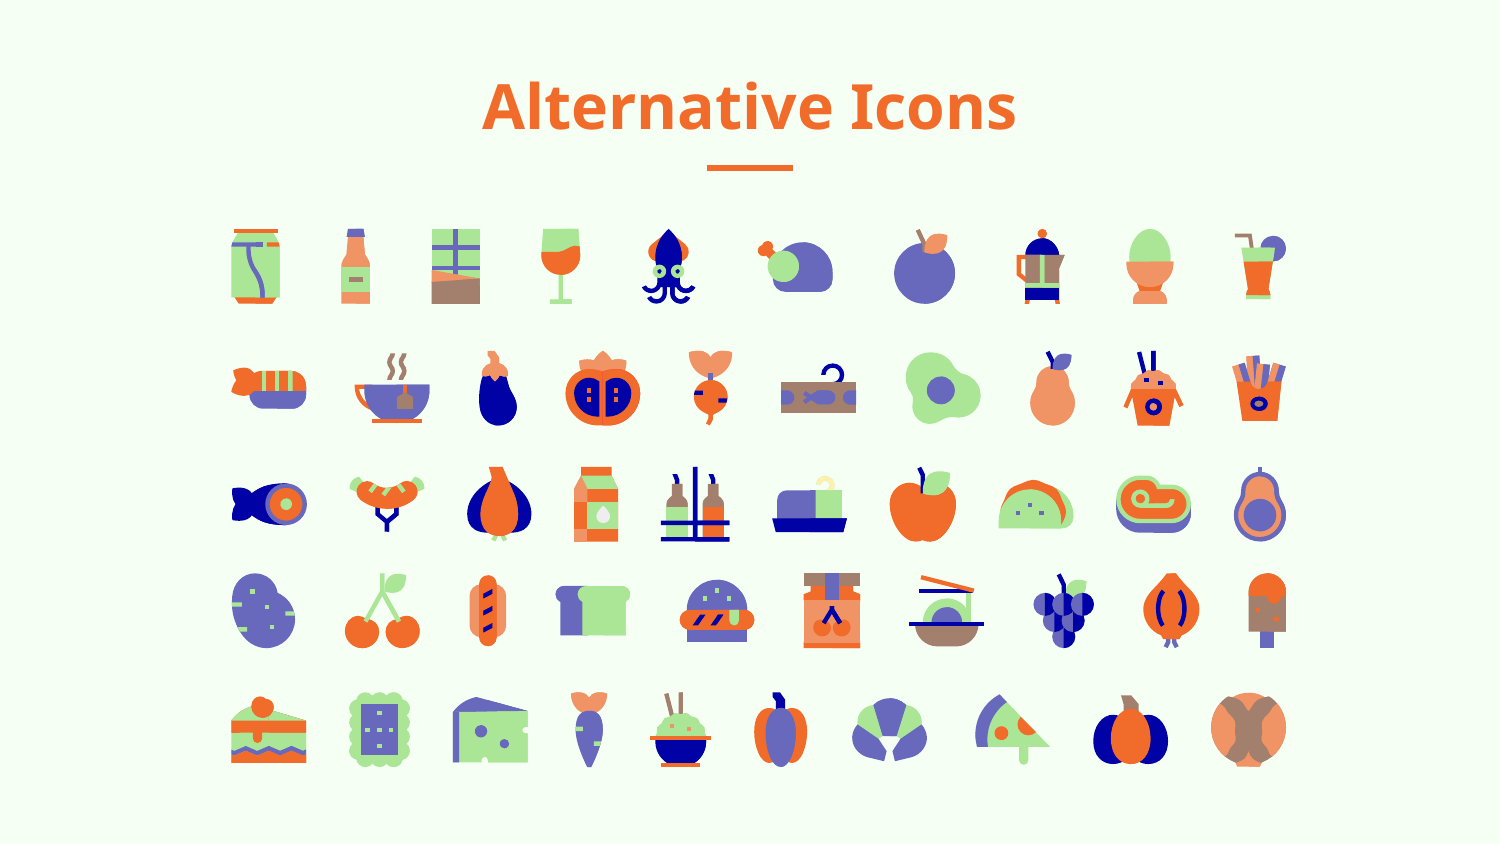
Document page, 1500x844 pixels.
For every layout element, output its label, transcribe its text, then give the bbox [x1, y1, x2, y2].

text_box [803, 573, 861, 649]
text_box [348, 692, 411, 768]
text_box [1123, 350, 1184, 426]
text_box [1231, 355, 1287, 422]
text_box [1143, 573, 1200, 649]
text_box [1126, 228, 1174, 304]
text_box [660, 466, 730, 542]
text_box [541, 228, 581, 304]
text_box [1033, 573, 1095, 649]
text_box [431, 228, 480, 304]
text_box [1210, 692, 1287, 767]
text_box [889, 466, 957, 542]
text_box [231, 228, 280, 304]
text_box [1248, 573, 1287, 649]
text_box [780, 363, 857, 414]
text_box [850, 698, 930, 762]
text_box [1233, 466, 1287, 542]
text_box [570, 692, 608, 768]
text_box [555, 585, 631, 636]
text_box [1093, 694, 1169, 765]
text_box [971, 694, 1051, 766]
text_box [565, 350, 641, 426]
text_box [893, 228, 956, 304]
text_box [230, 483, 308, 526]
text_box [230, 367, 307, 409]
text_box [909, 574, 985, 647]
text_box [1029, 350, 1076, 426]
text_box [341, 228, 371, 304]
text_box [679, 579, 755, 642]
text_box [354, 352, 430, 424]
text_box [771, 476, 848, 533]
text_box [756, 240, 833, 293]
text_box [230, 573, 296, 649]
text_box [344, 573, 421, 649]
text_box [573, 466, 619, 542]
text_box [452, 696, 528, 763]
title Alternative Icons [130, 33, 1370, 157]
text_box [753, 692, 808, 768]
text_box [469, 574, 507, 647]
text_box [230, 696, 307, 764]
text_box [998, 479, 1074, 529]
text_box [1234, 233, 1287, 300]
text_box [904, 351, 982, 425]
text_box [1016, 228, 1065, 304]
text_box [650, 692, 712, 768]
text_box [477, 350, 517, 426]
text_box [349, 476, 425, 532]
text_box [466, 466, 532, 542]
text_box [688, 350, 733, 426]
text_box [1115, 475, 1192, 534]
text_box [641, 228, 696, 304]
